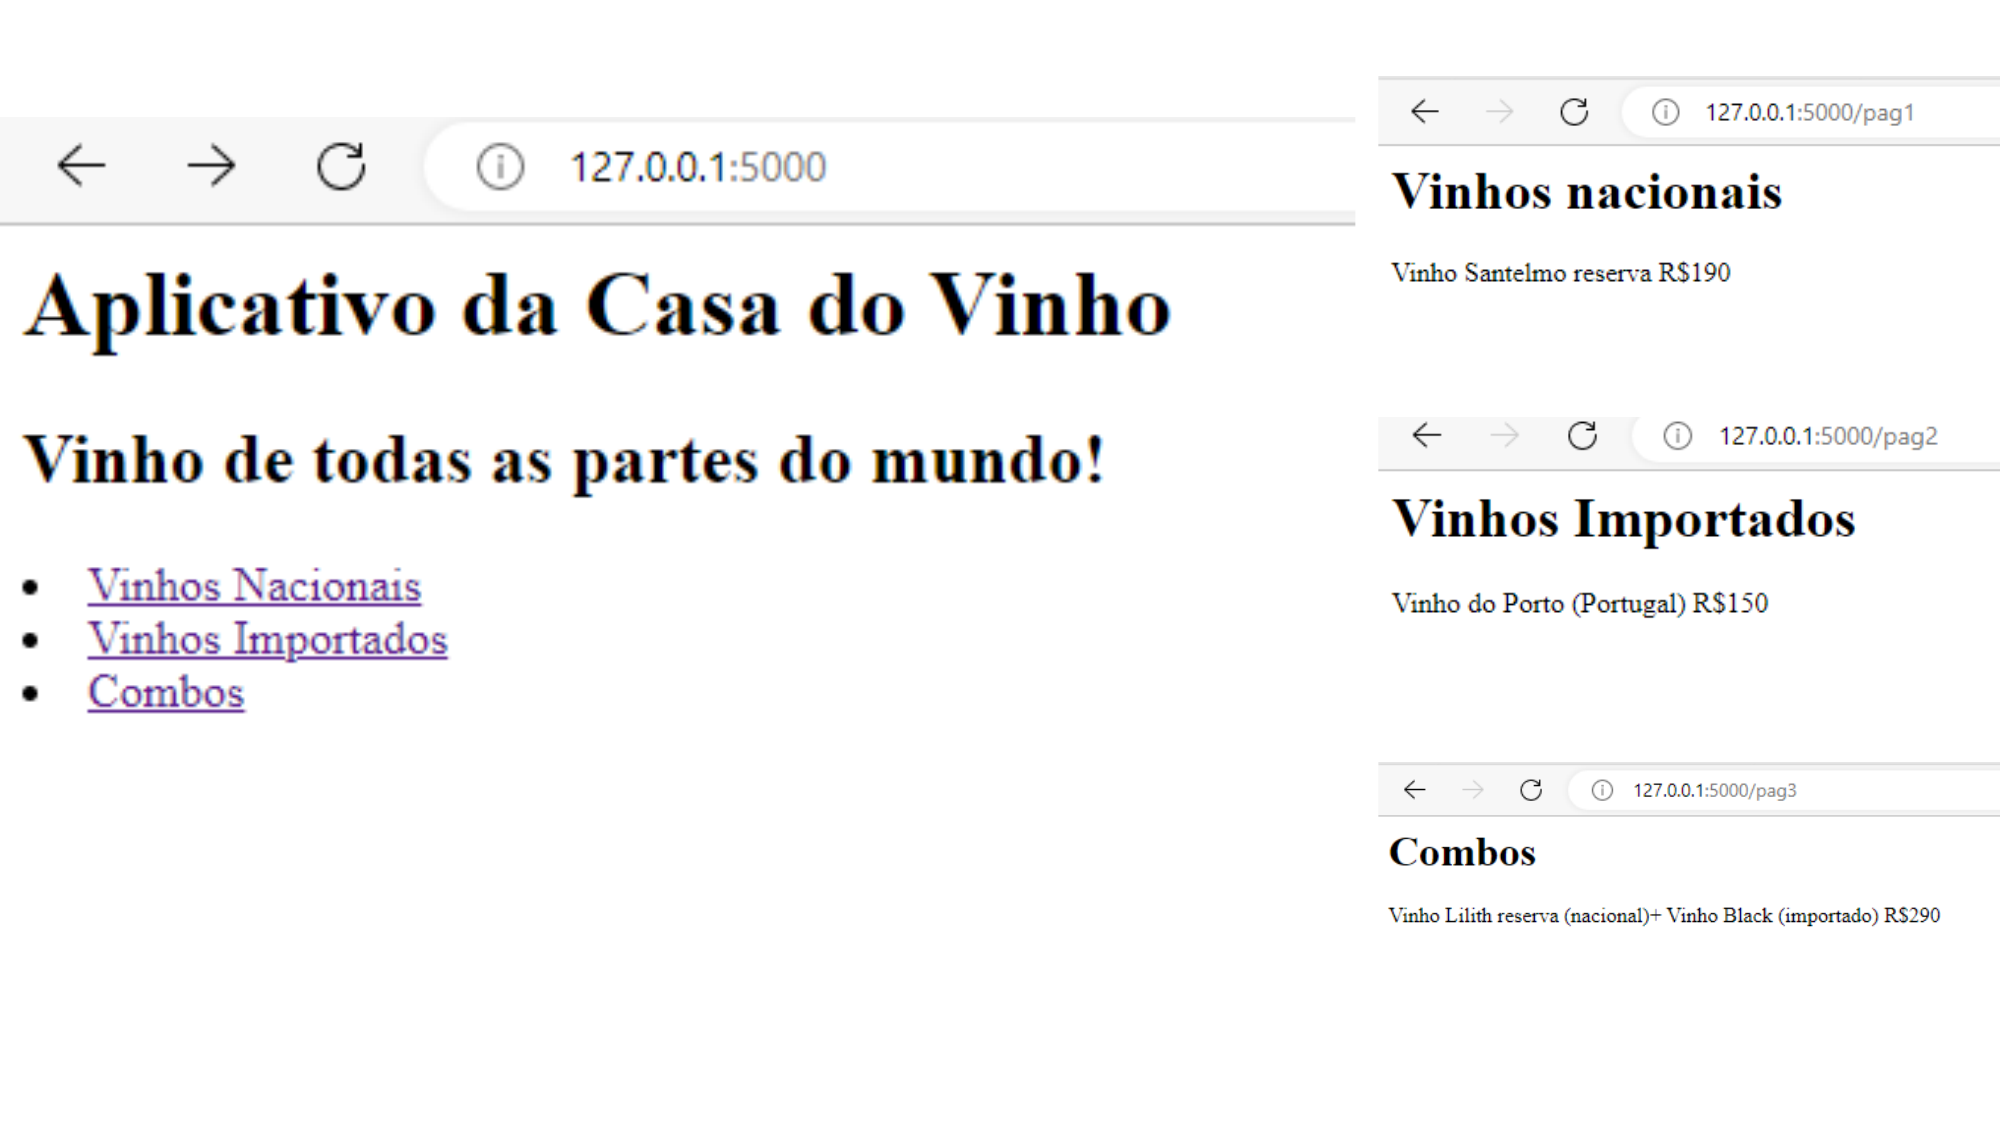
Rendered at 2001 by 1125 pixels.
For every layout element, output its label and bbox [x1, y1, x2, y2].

picture [0, 117, 1356, 956]
picture [1378, 416, 2000, 685]
picture [1378, 75, 2000, 333]
picture [1378, 762, 2000, 991]
